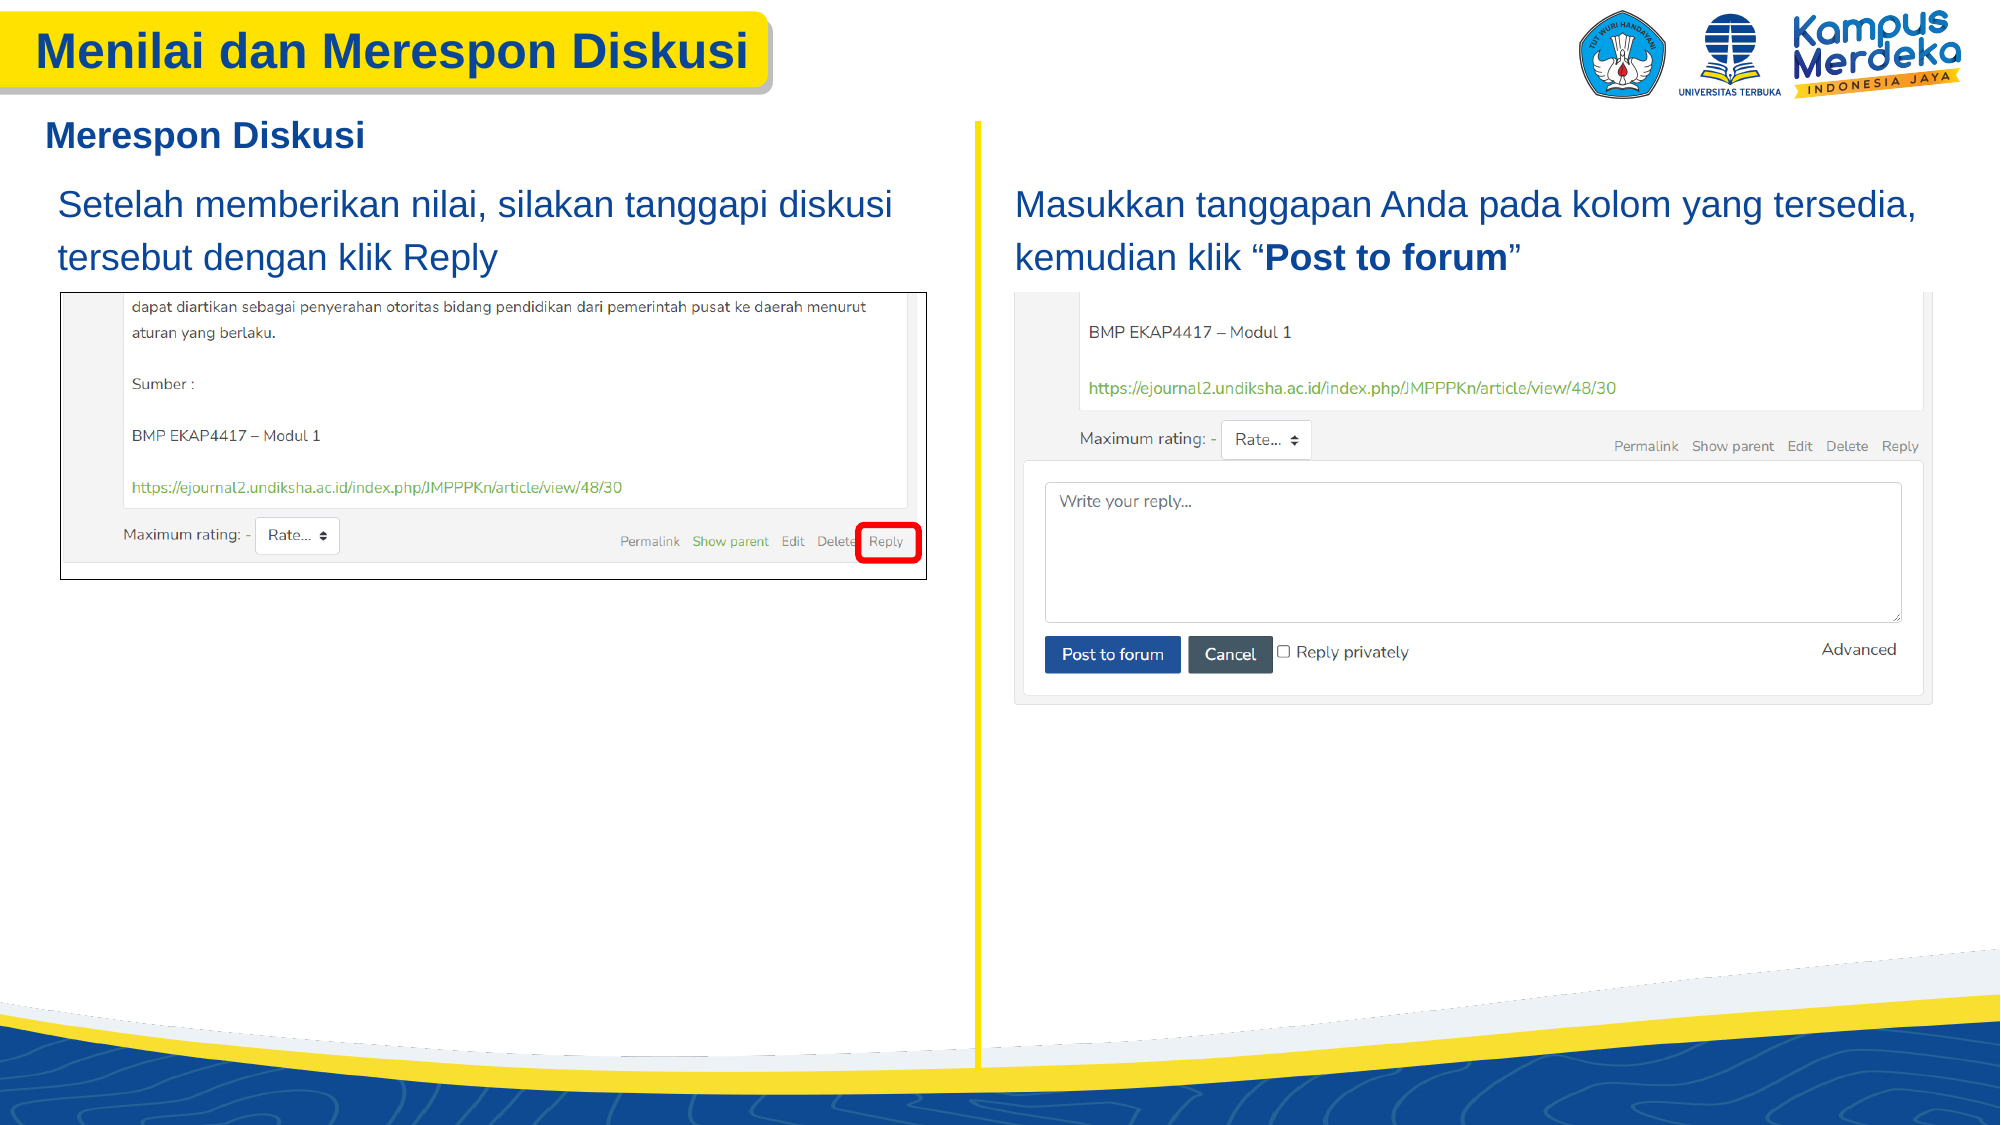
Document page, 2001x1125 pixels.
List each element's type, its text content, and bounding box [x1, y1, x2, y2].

text_box Merespon Diskusi [30, 103, 739, 164]
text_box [1579, 10, 1961, 99]
picture [0, 940, 2000, 1125]
text_box Masukkan tanggapan Anda pada kolom yang tersedia, kemudian klik “Post to forum” [999, 165, 1940, 285]
picture [1012, 292, 1940, 717]
text_box [0, 10, 761, 89]
picture [60, 292, 927, 580]
text_box Setelah memberikan nilai, silakan tanggapi diskusi tersebut dengan klik Reply [42, 165, 927, 285]
text_box [0, 87, 773, 96]
text_box Menilai dan Merespon Diskusi [20, 11, 791, 87]
